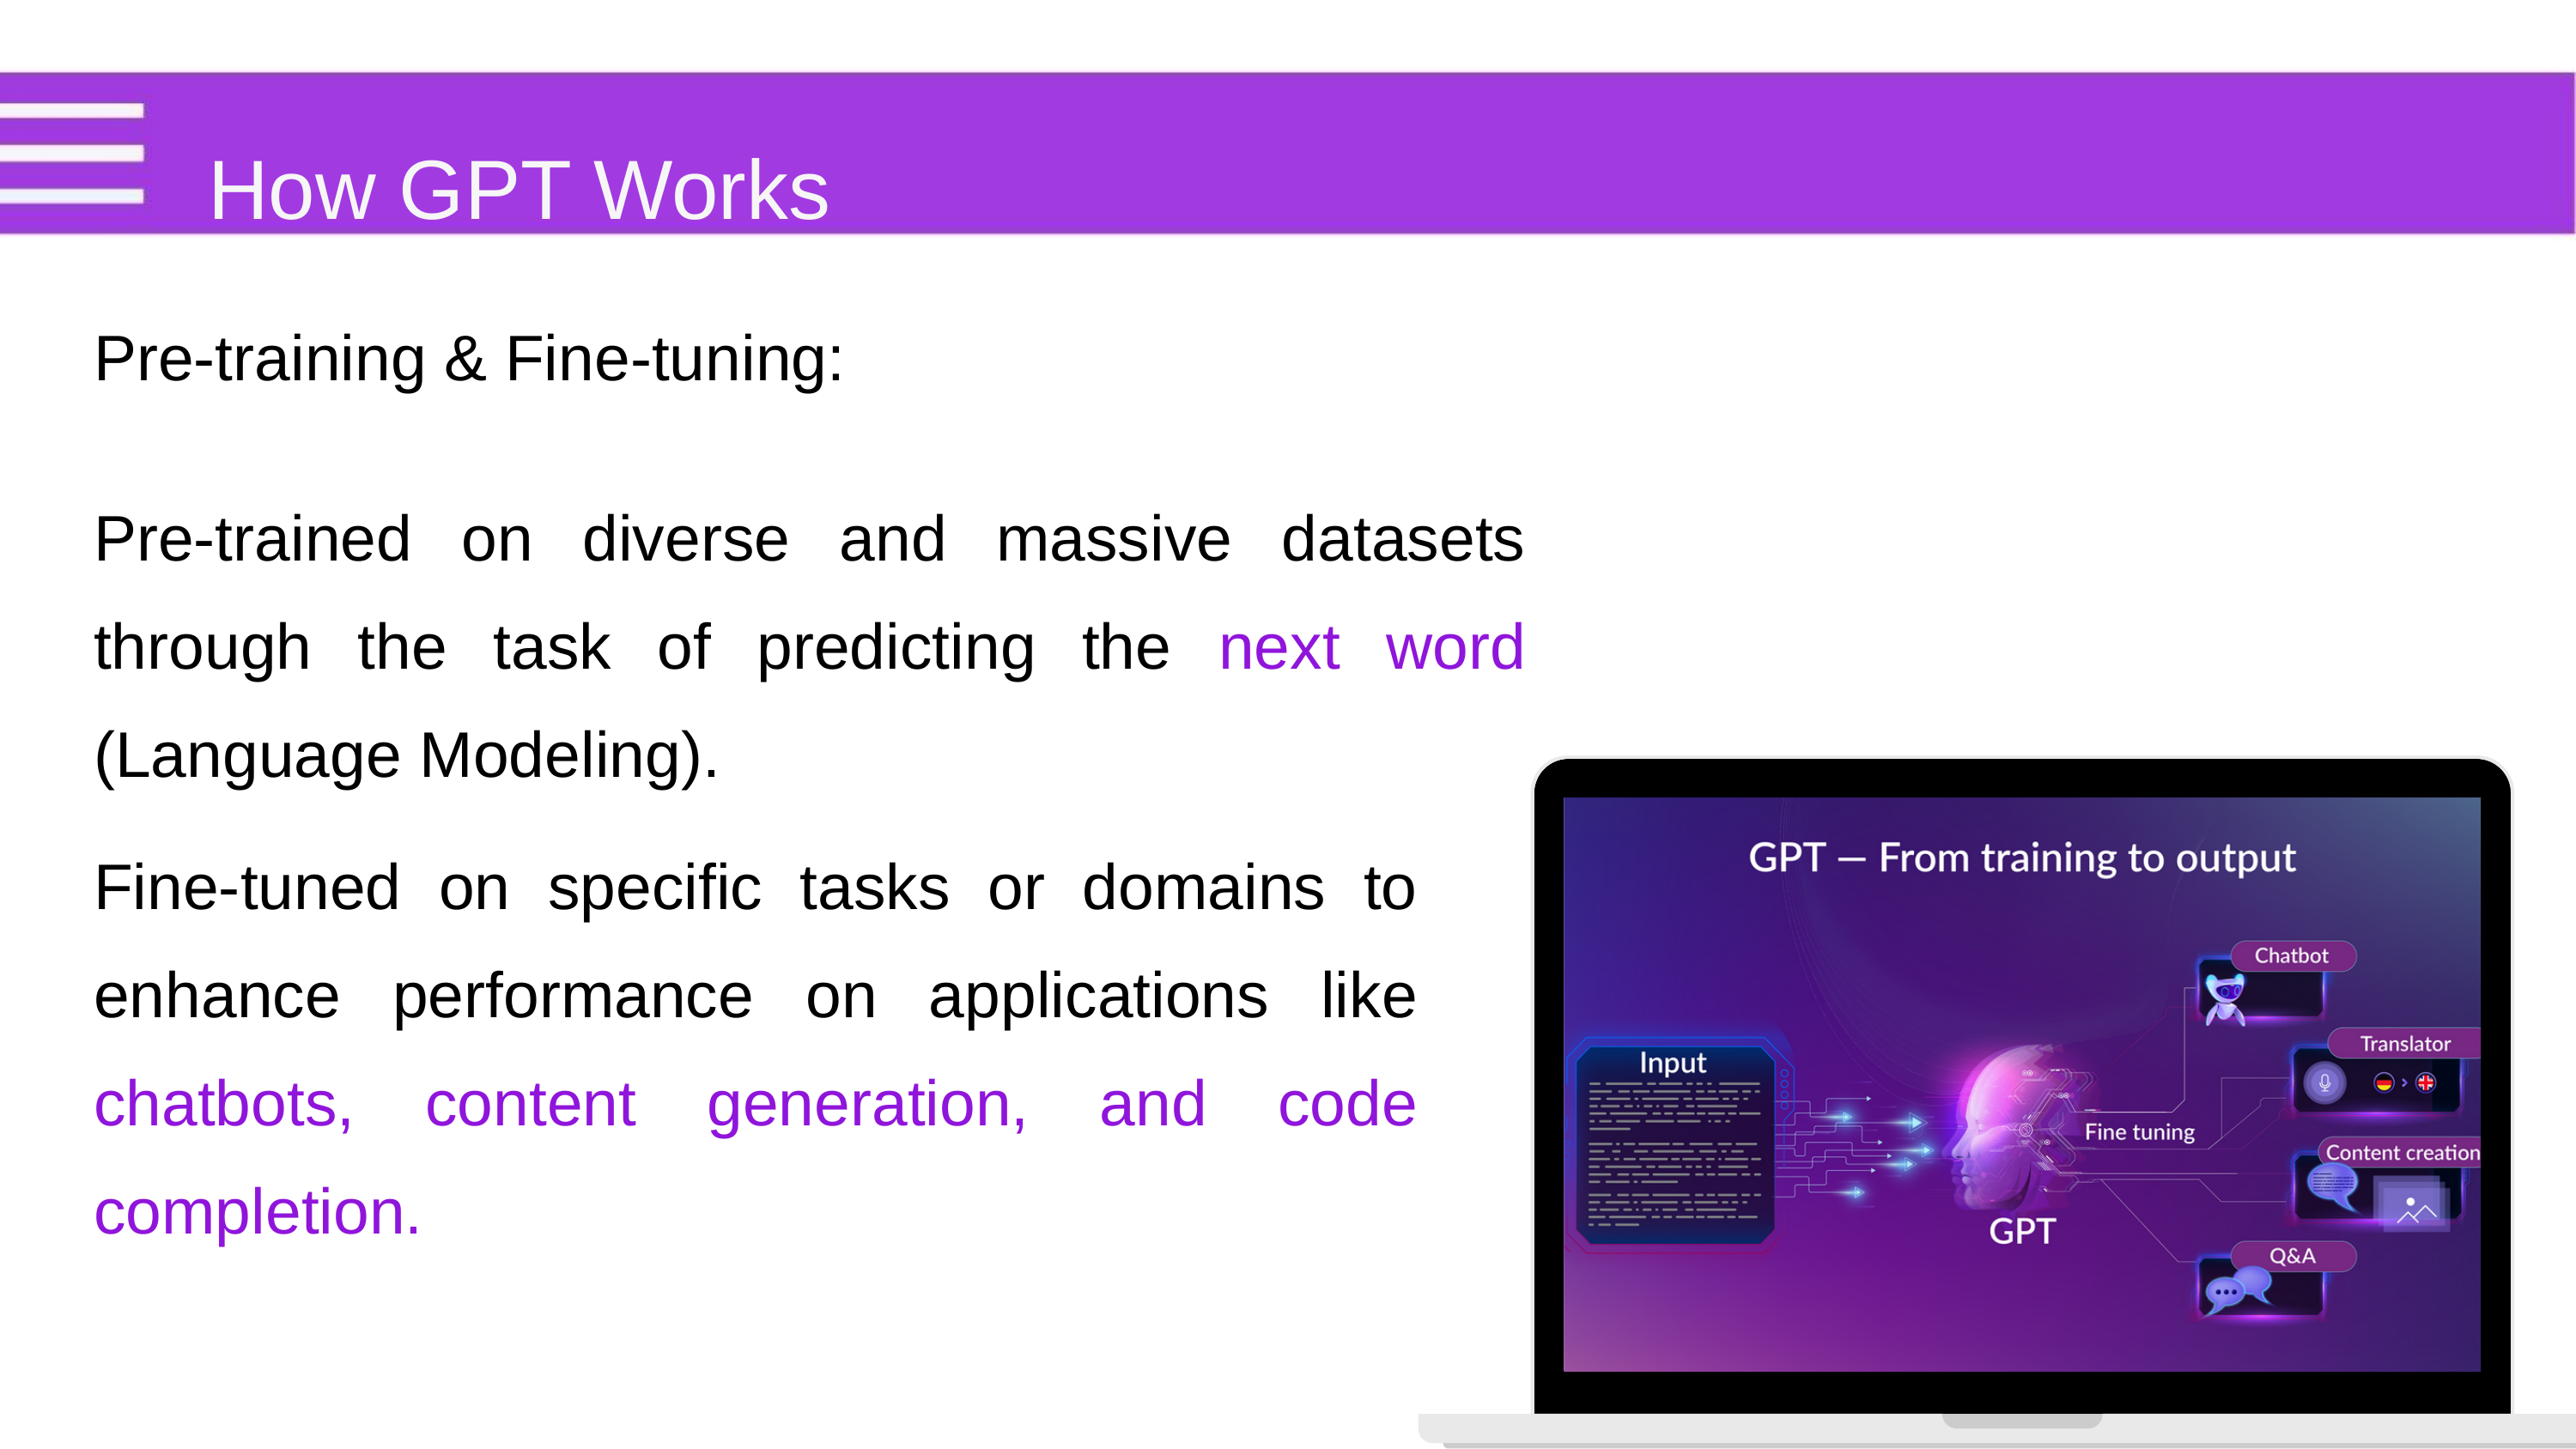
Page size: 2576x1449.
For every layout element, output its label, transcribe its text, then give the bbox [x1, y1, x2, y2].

text_box Pre-training & Fine-tuning: [94, 246, 1068, 394]
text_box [1418, 755, 2576, 1449]
text_box [0, 0, 2576, 1432]
text_box Fine-tuned on specific tasks or domains to enhance performance on applications like chatbots, content generation, and code completion. [94, 667, 1419, 1355]
text_box How GPT Works [208, 94, 1929, 236]
text_box Pre-trained on diverse and massive datasets through the task of predicting the next word (Language Modeling). [94, 357, 1527, 754]
